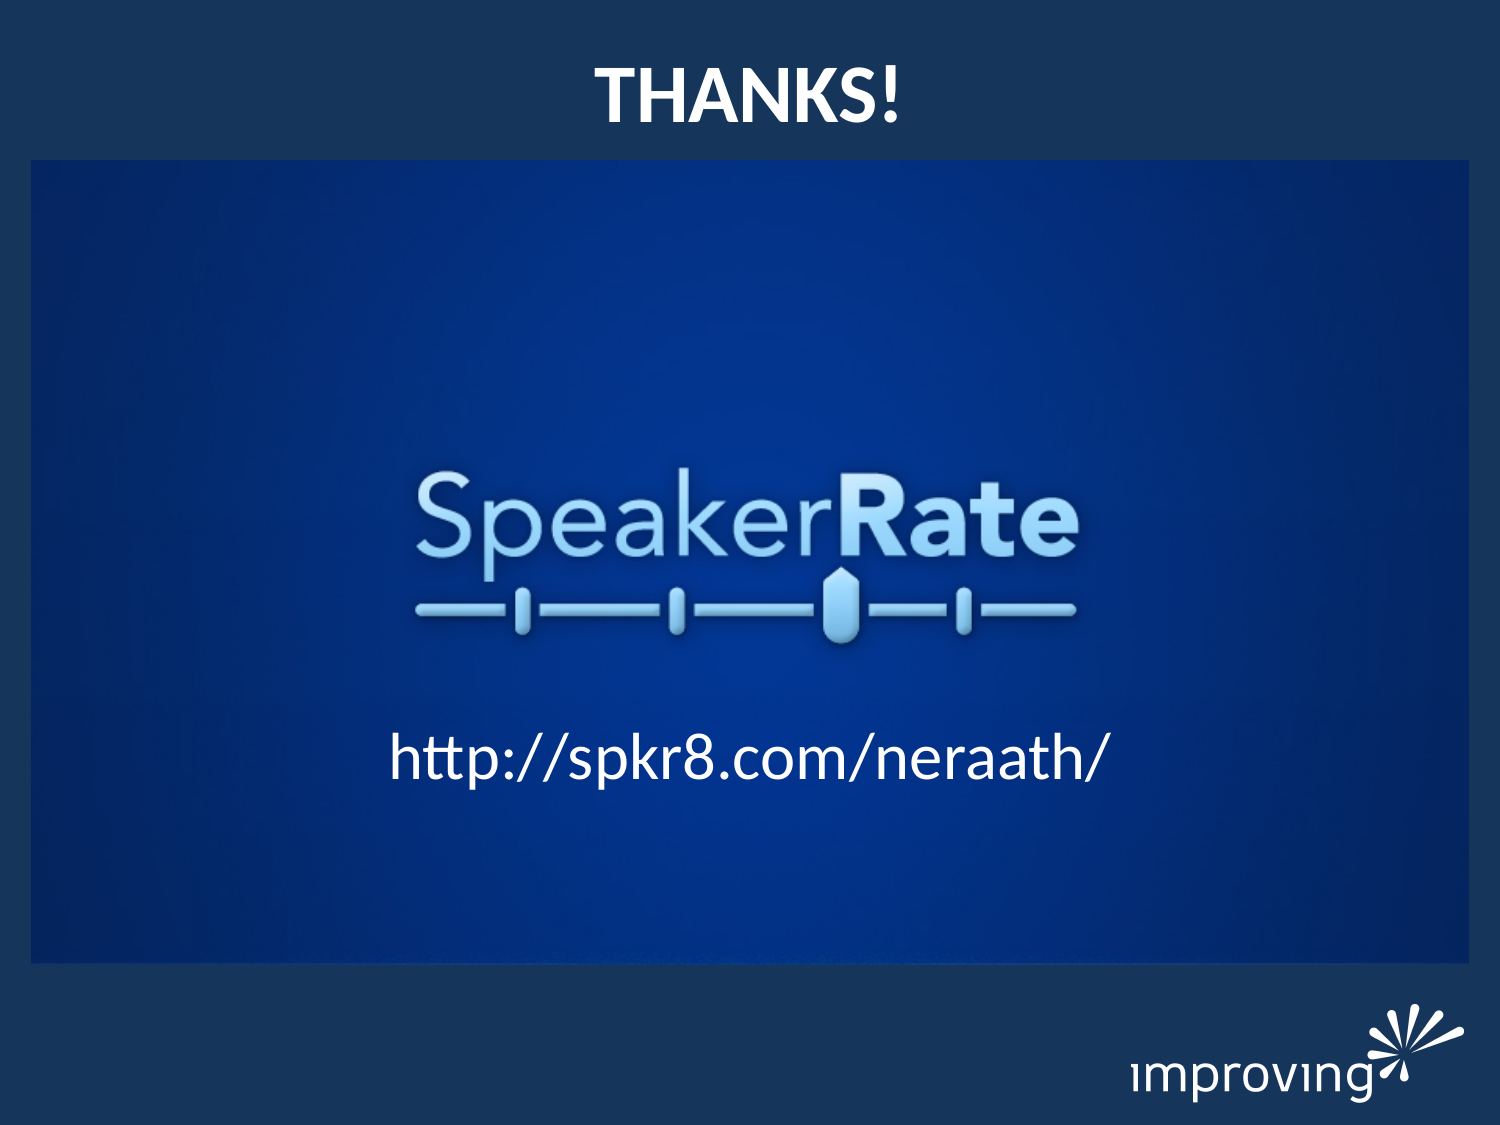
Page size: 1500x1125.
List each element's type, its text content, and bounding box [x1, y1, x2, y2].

picture [1131, 1004, 1464, 1109]
title Thanks! [112, 31, 1388, 158]
picture [30, 159, 1469, 965]
